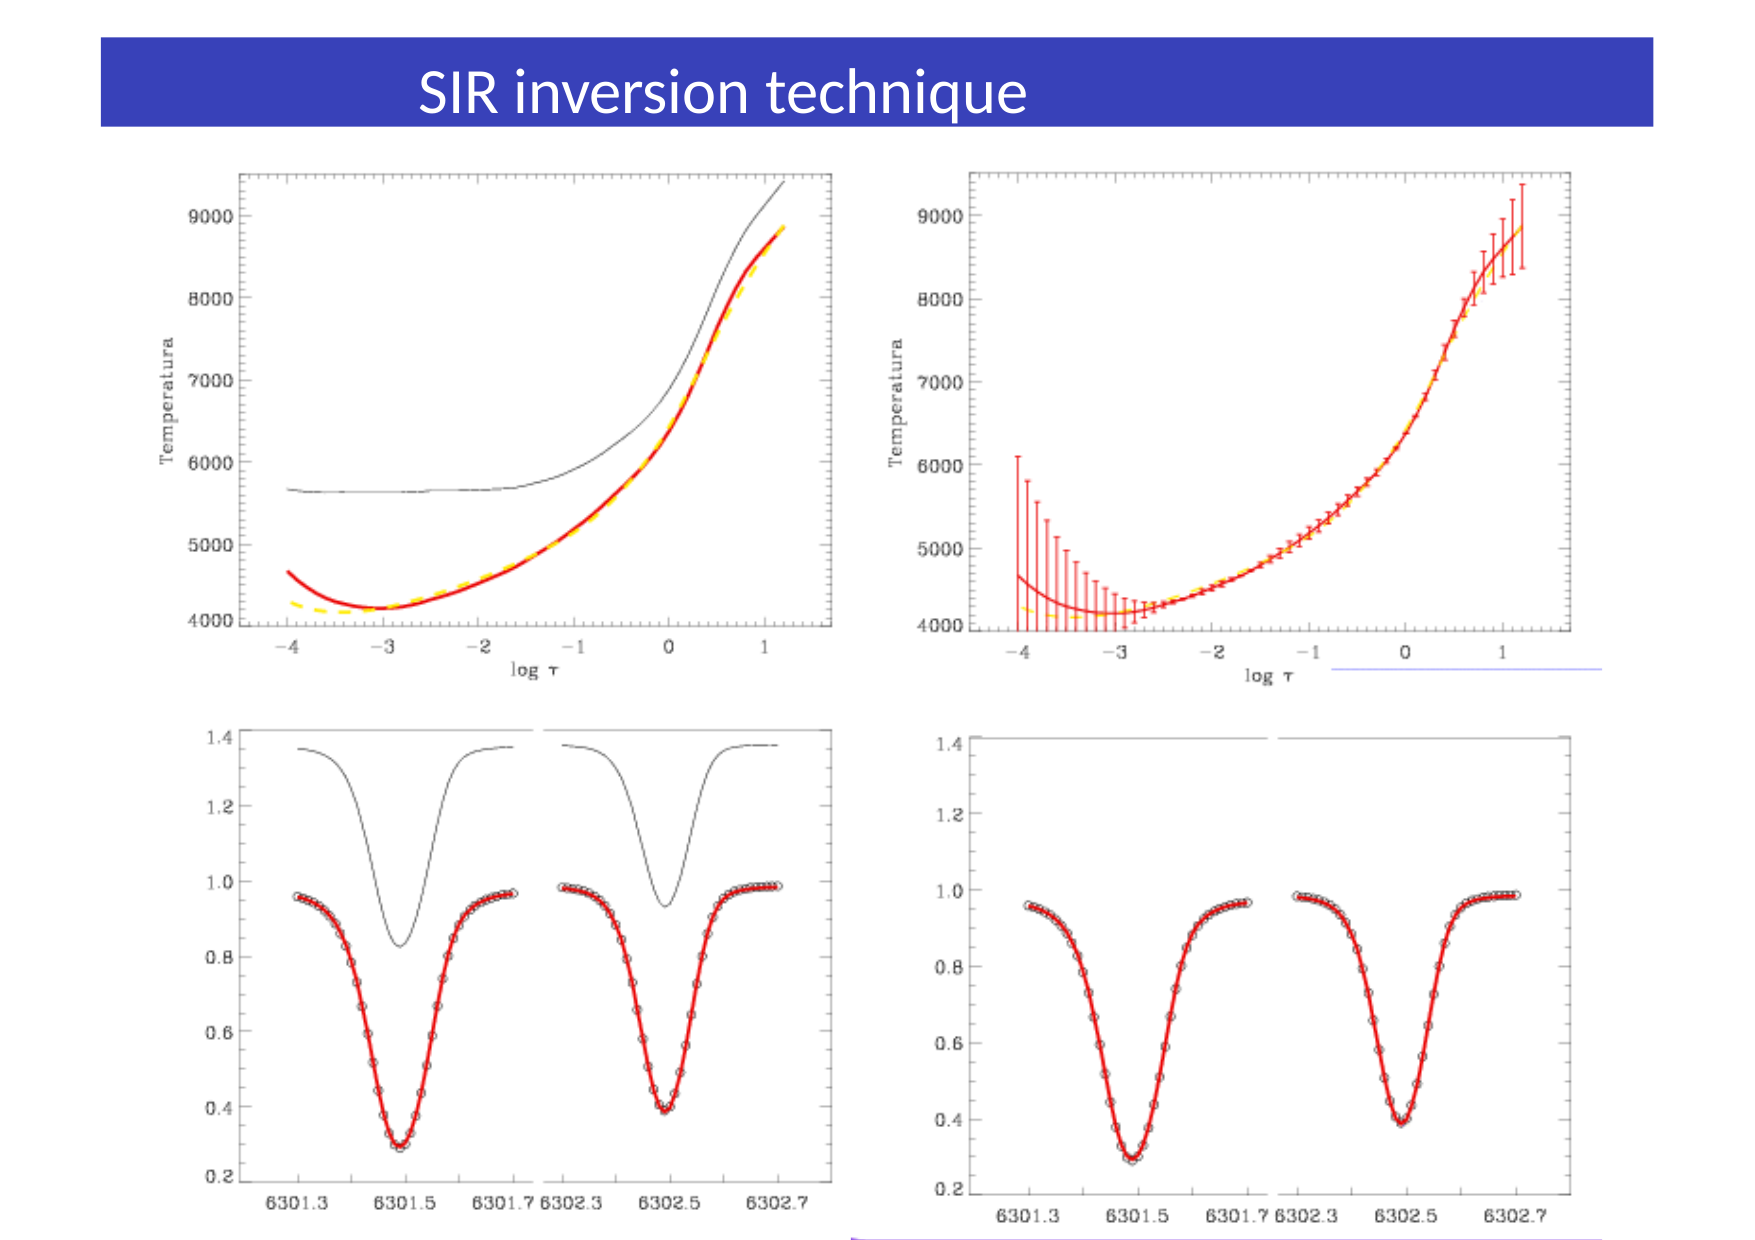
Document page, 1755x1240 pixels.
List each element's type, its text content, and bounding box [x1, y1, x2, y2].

picture [121, 151, 1603, 1240]
text_box SIR inversion technique [100, 37, 1654, 127]
